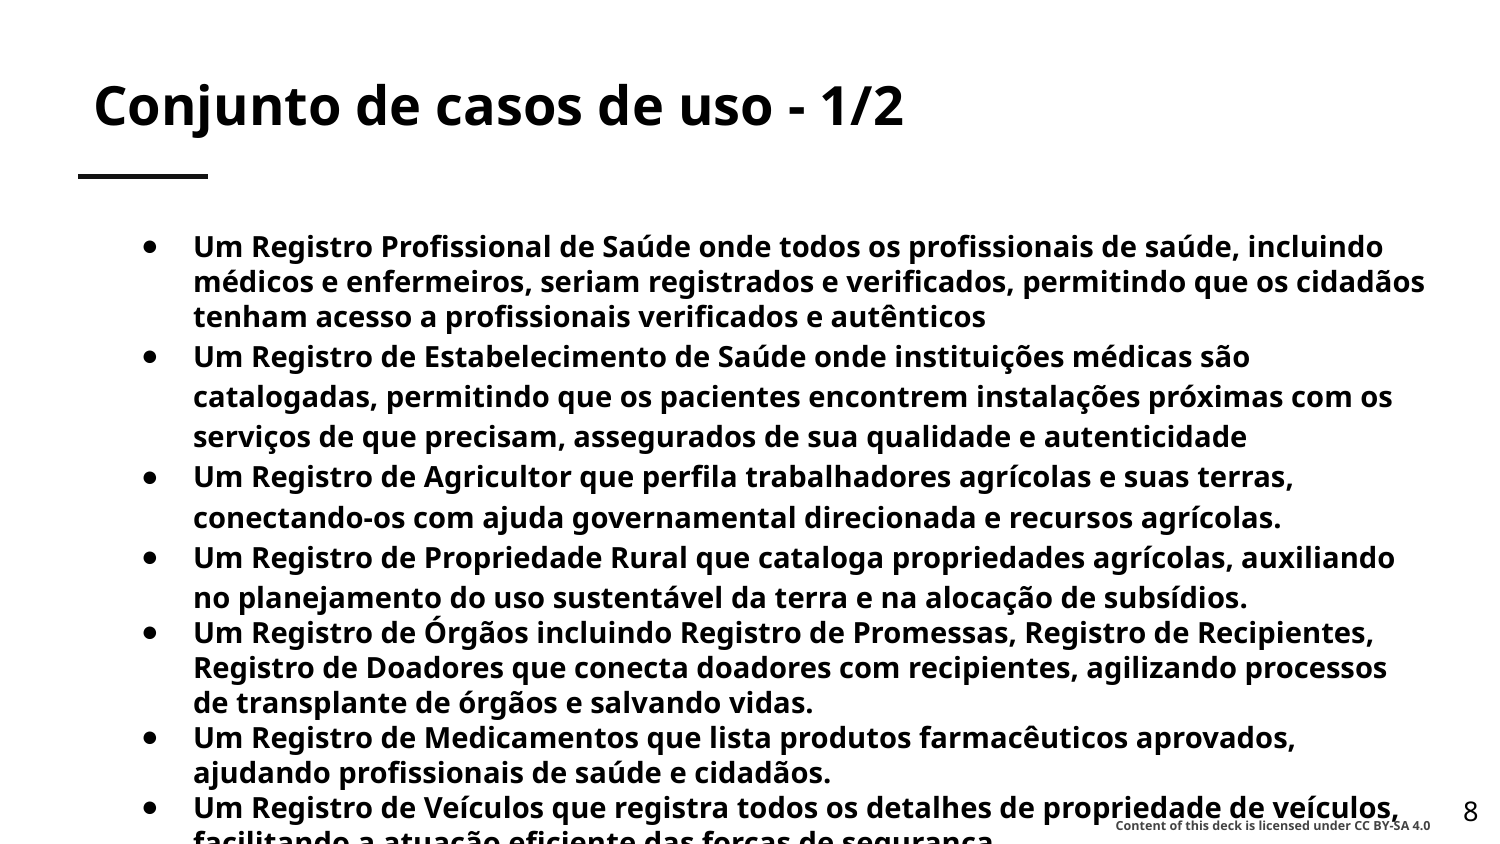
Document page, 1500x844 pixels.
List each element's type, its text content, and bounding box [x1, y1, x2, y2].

text_box Um Registro Profissional de Saúde onde todos os profissionais de saúde, incluindo médicos e enfermeiros, seriam registrados e verificados, permitindo que os cidadãos tenham acesso a profissionais verificados e autênticos Um Registro de Estabelecimento de Saúde onde instituições médicas são catalogadas, permitindo que os pacientes encontrem instalações próximas com os serviços de que precisam, assegurados de sua qualidade e autenticidade Um Registro de Agricultor que perfila trabalhadores agrícolas e suas terras, conectando-os com ajuda governamental direcionada e recursos agrícolas. Um Registro de Propriedade Rural que cataloga propriedades agrícolas, auxiliando no planejamento do uso sustentável da terra e na alocação de subsídios. Um Registro de Órgãos incluindo Registro de Promessas, Registro de Recipientes, Registro de Doadores que conecta doadores com recipientes, agilizando processos de transplante de órgãos e salvando vidas. Um Registro de Medicamentos que lista produtos farmacêuticos aprovados, ajudando profissionais de saúde e cidadãos. Um Registro de Veículos que registra todos os detalhes de propriedade de veículos, facilitando a atuação eficiente das forças de segurança. [103, 213, 1442, 809]
title Conjunto de casos de uso - 1/2 [78, 56, 1016, 149]
slide_number ‹#› [1403, 779, 1494, 844]
